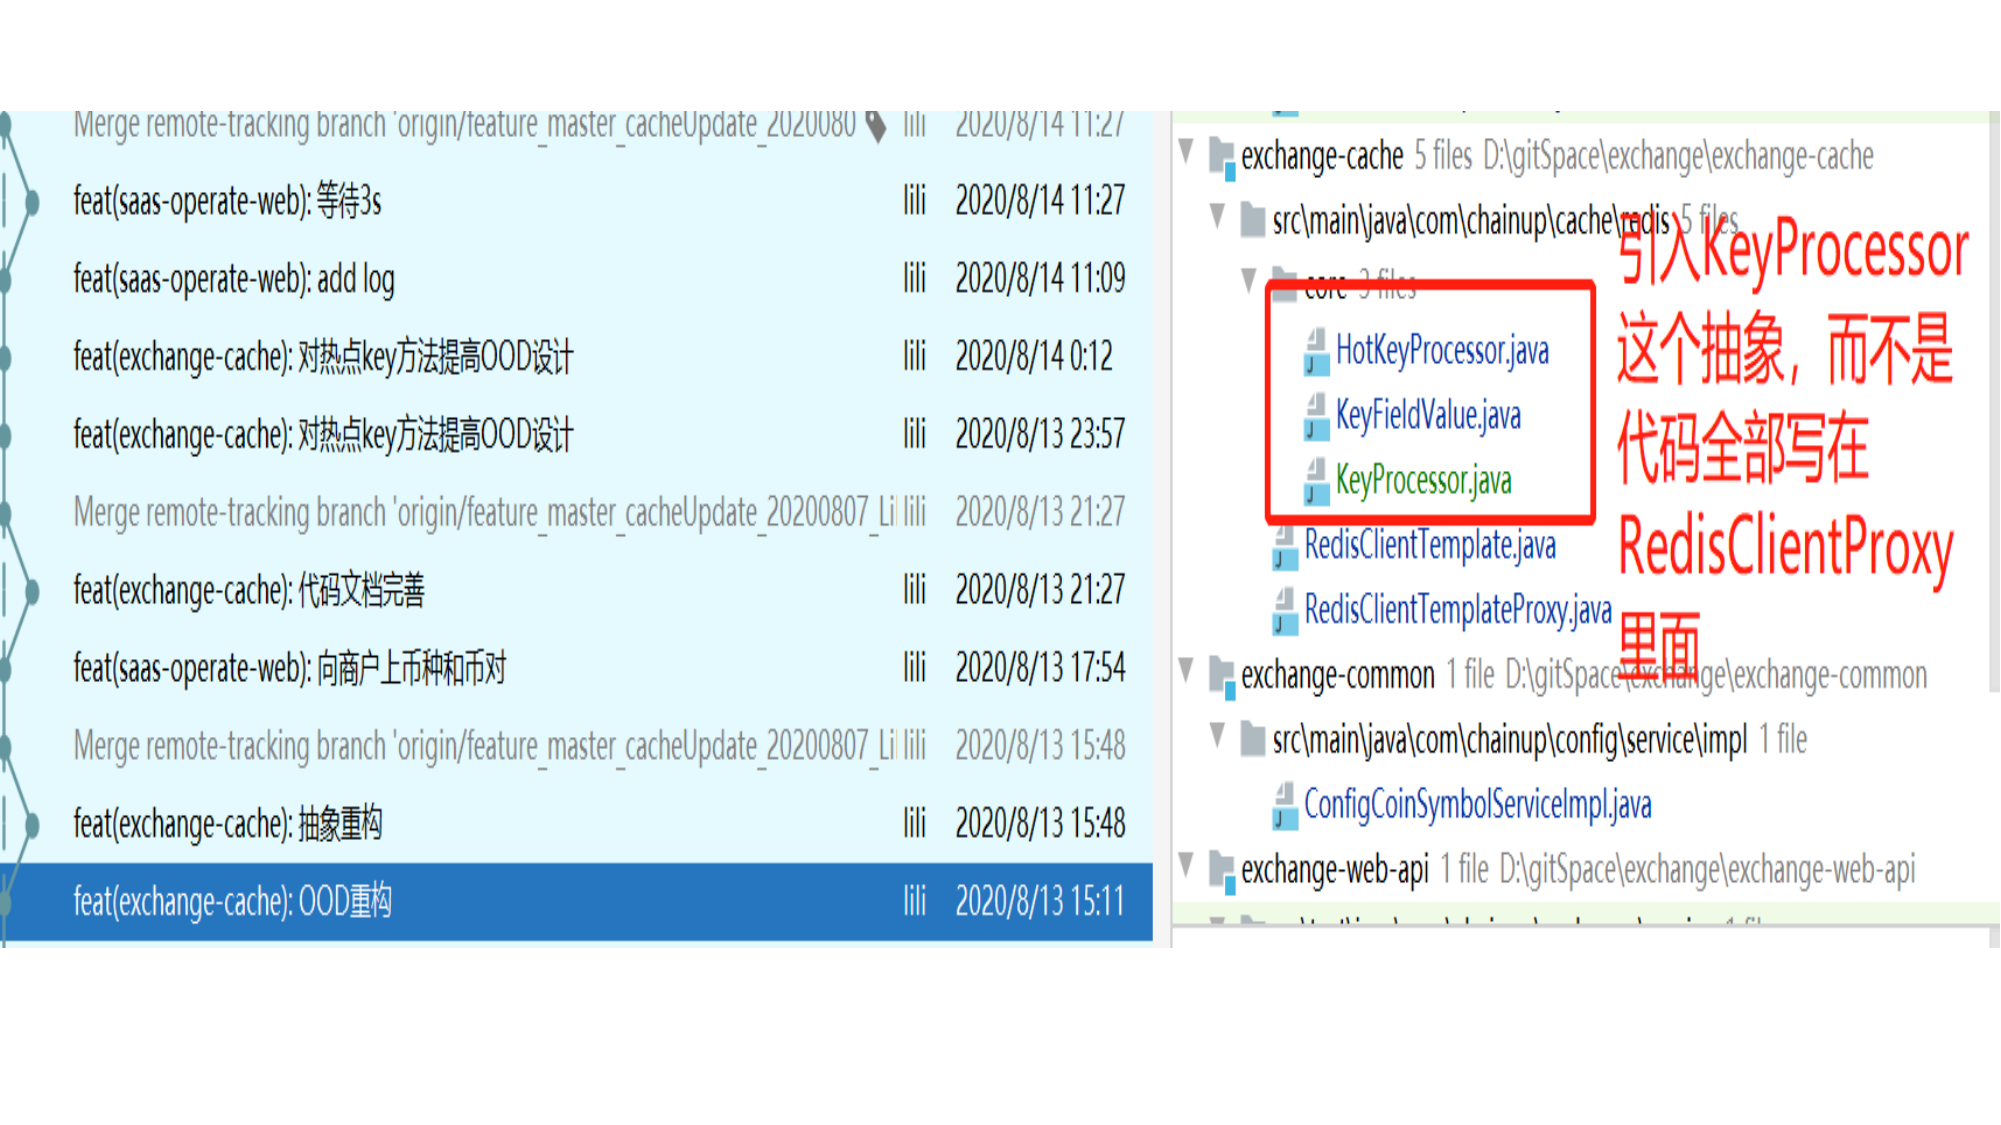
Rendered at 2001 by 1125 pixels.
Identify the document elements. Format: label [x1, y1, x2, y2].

picture [0, 111, 2000, 948]
